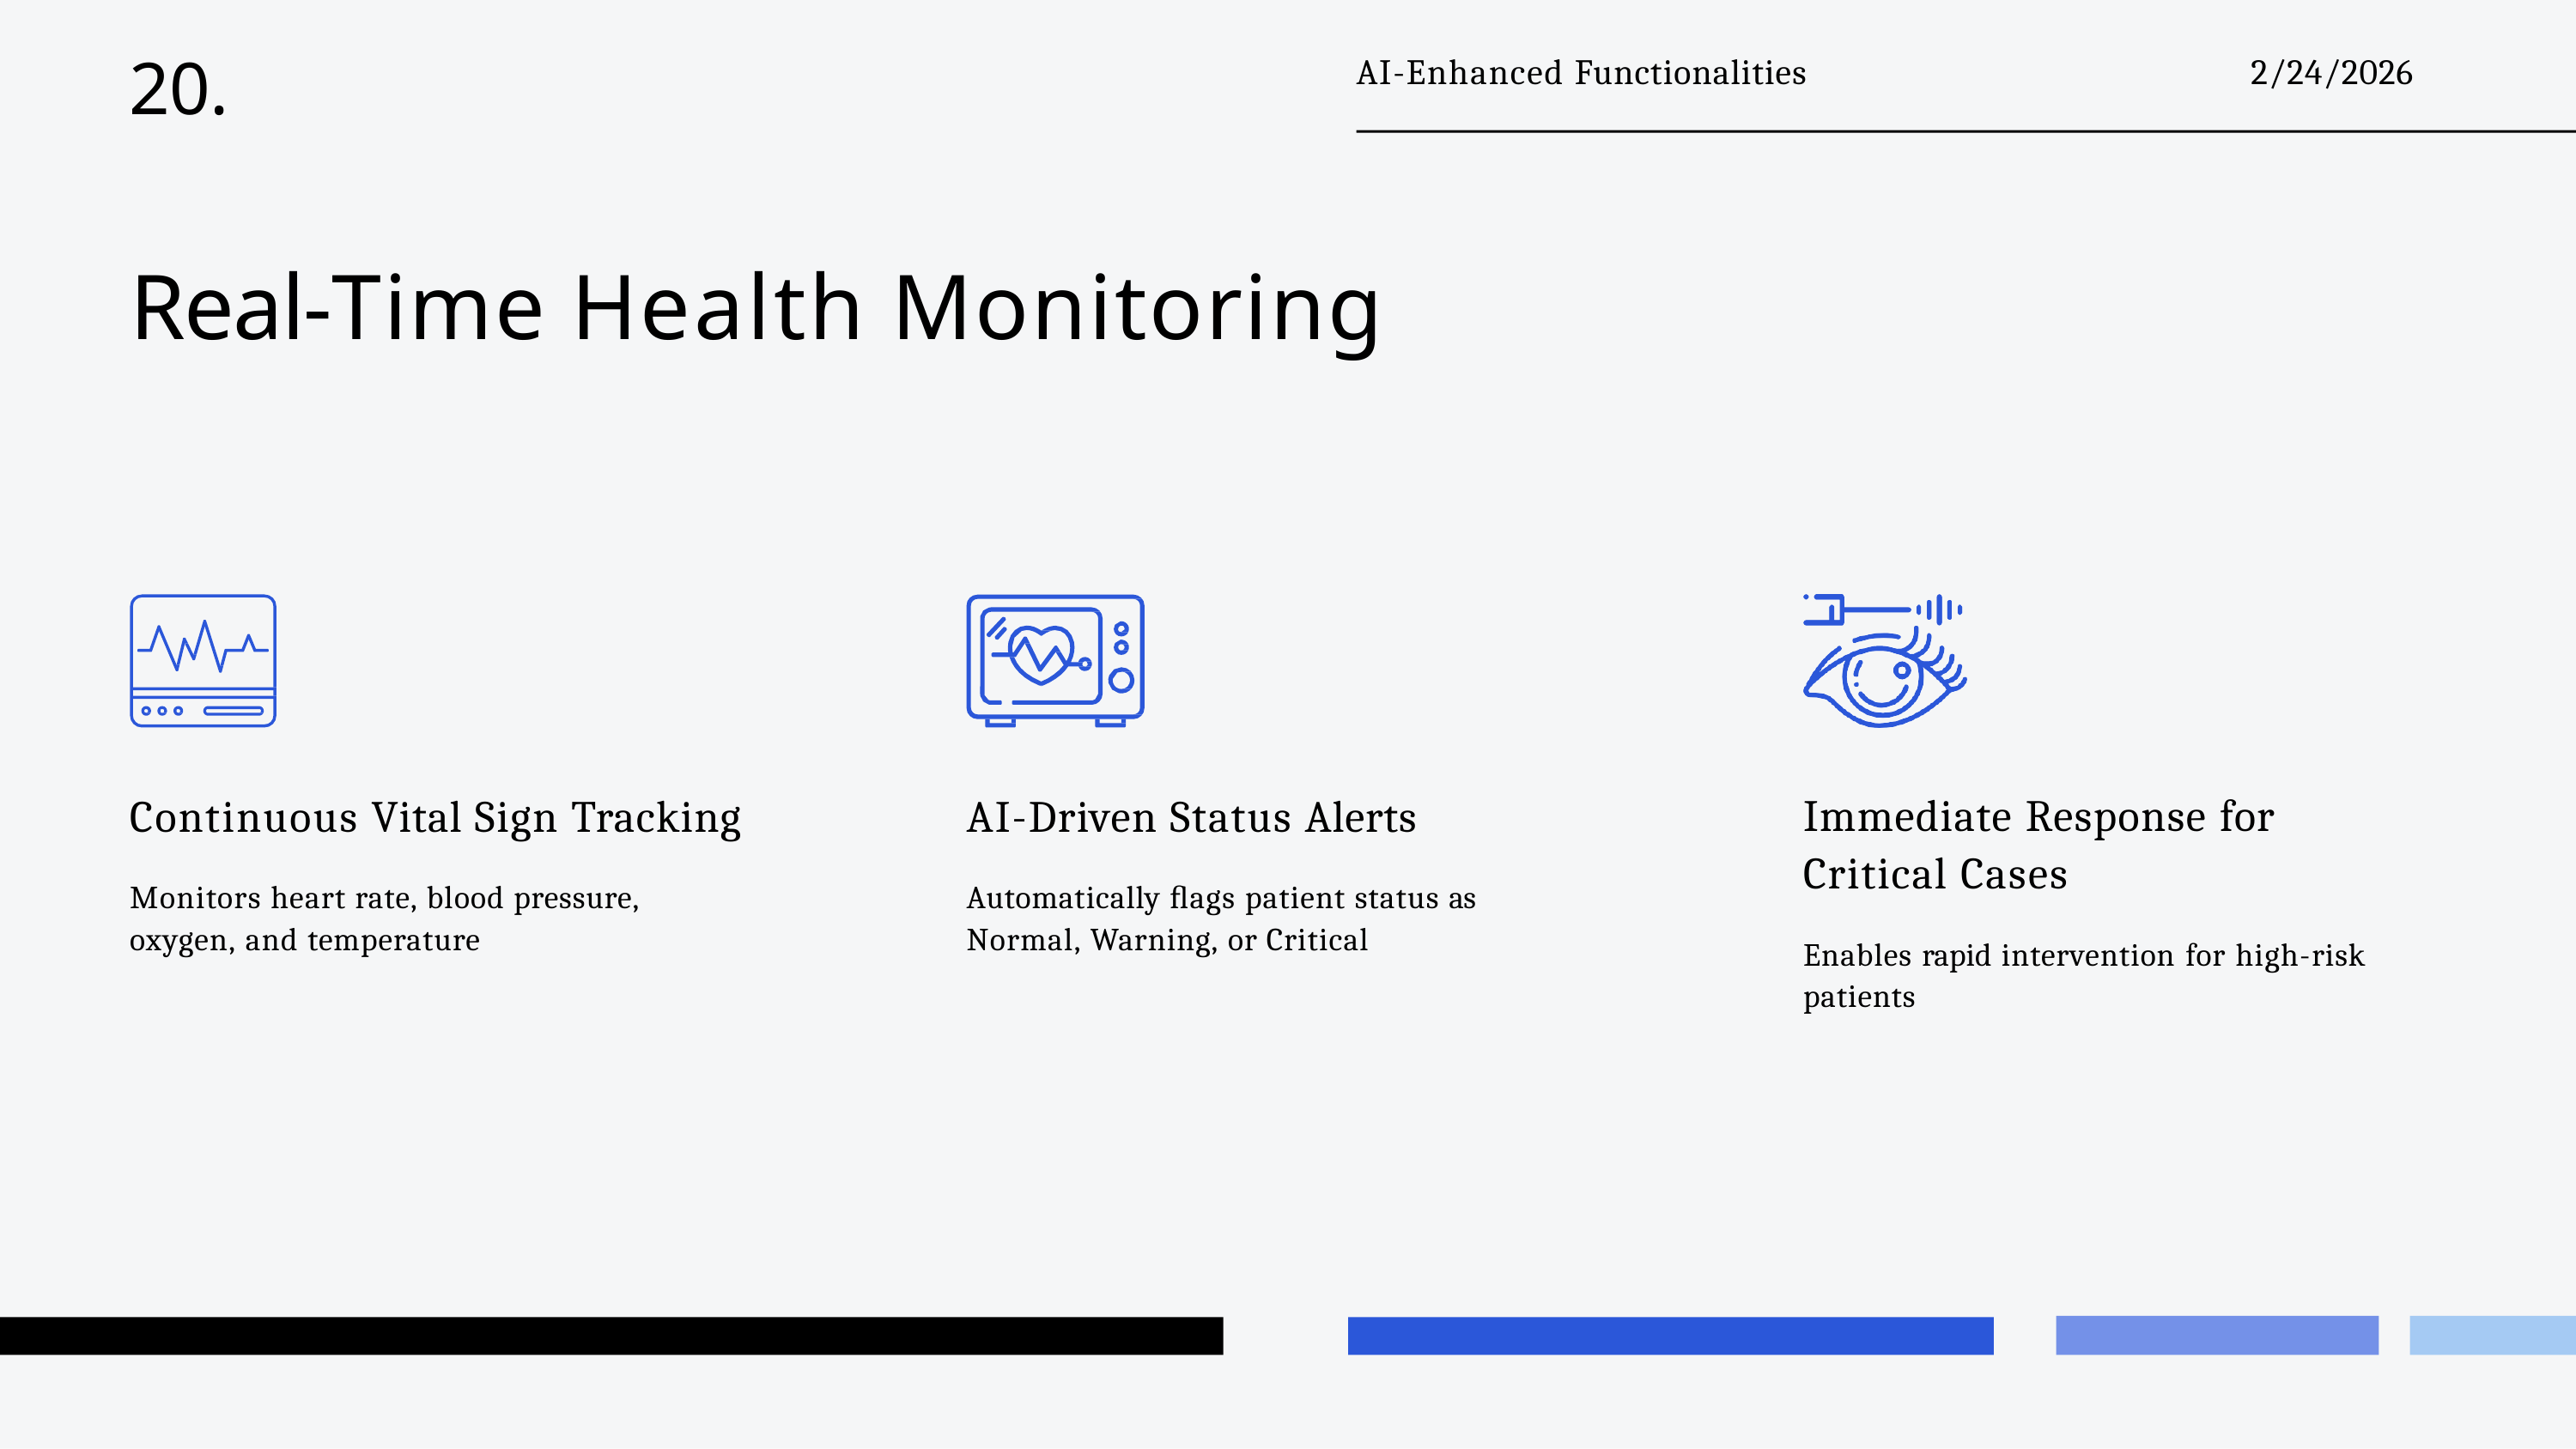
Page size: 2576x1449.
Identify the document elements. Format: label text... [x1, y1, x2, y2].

text_box Continuous Vital Sign Tracking Monitors heart rate, blood pressure, oxygen, and temperature [128, 785, 773, 957]
text_box Immediate Response for Critical Cases Enables rapid intervention for high-risk patients [1801, 780, 2396, 1014]
text_box Real-Time Health Monitoring [128, 247, 1439, 357]
text_box 2/24/2026 [2249, 46, 2438, 92]
text_box [966, 594, 1145, 728]
text_box [1356, 130, 2576, 133]
picture [1802, 594, 1967, 728]
title 20. [127, 41, 232, 286]
text_box AI-Driven Status Alerts Automatically ﬂags patient status as Normal, Warning, or Critical [964, 785, 1504, 957]
text_box AI-Enhanced Functionalities [1354, 46, 1830, 92]
text_box [130, 594, 276, 728]
